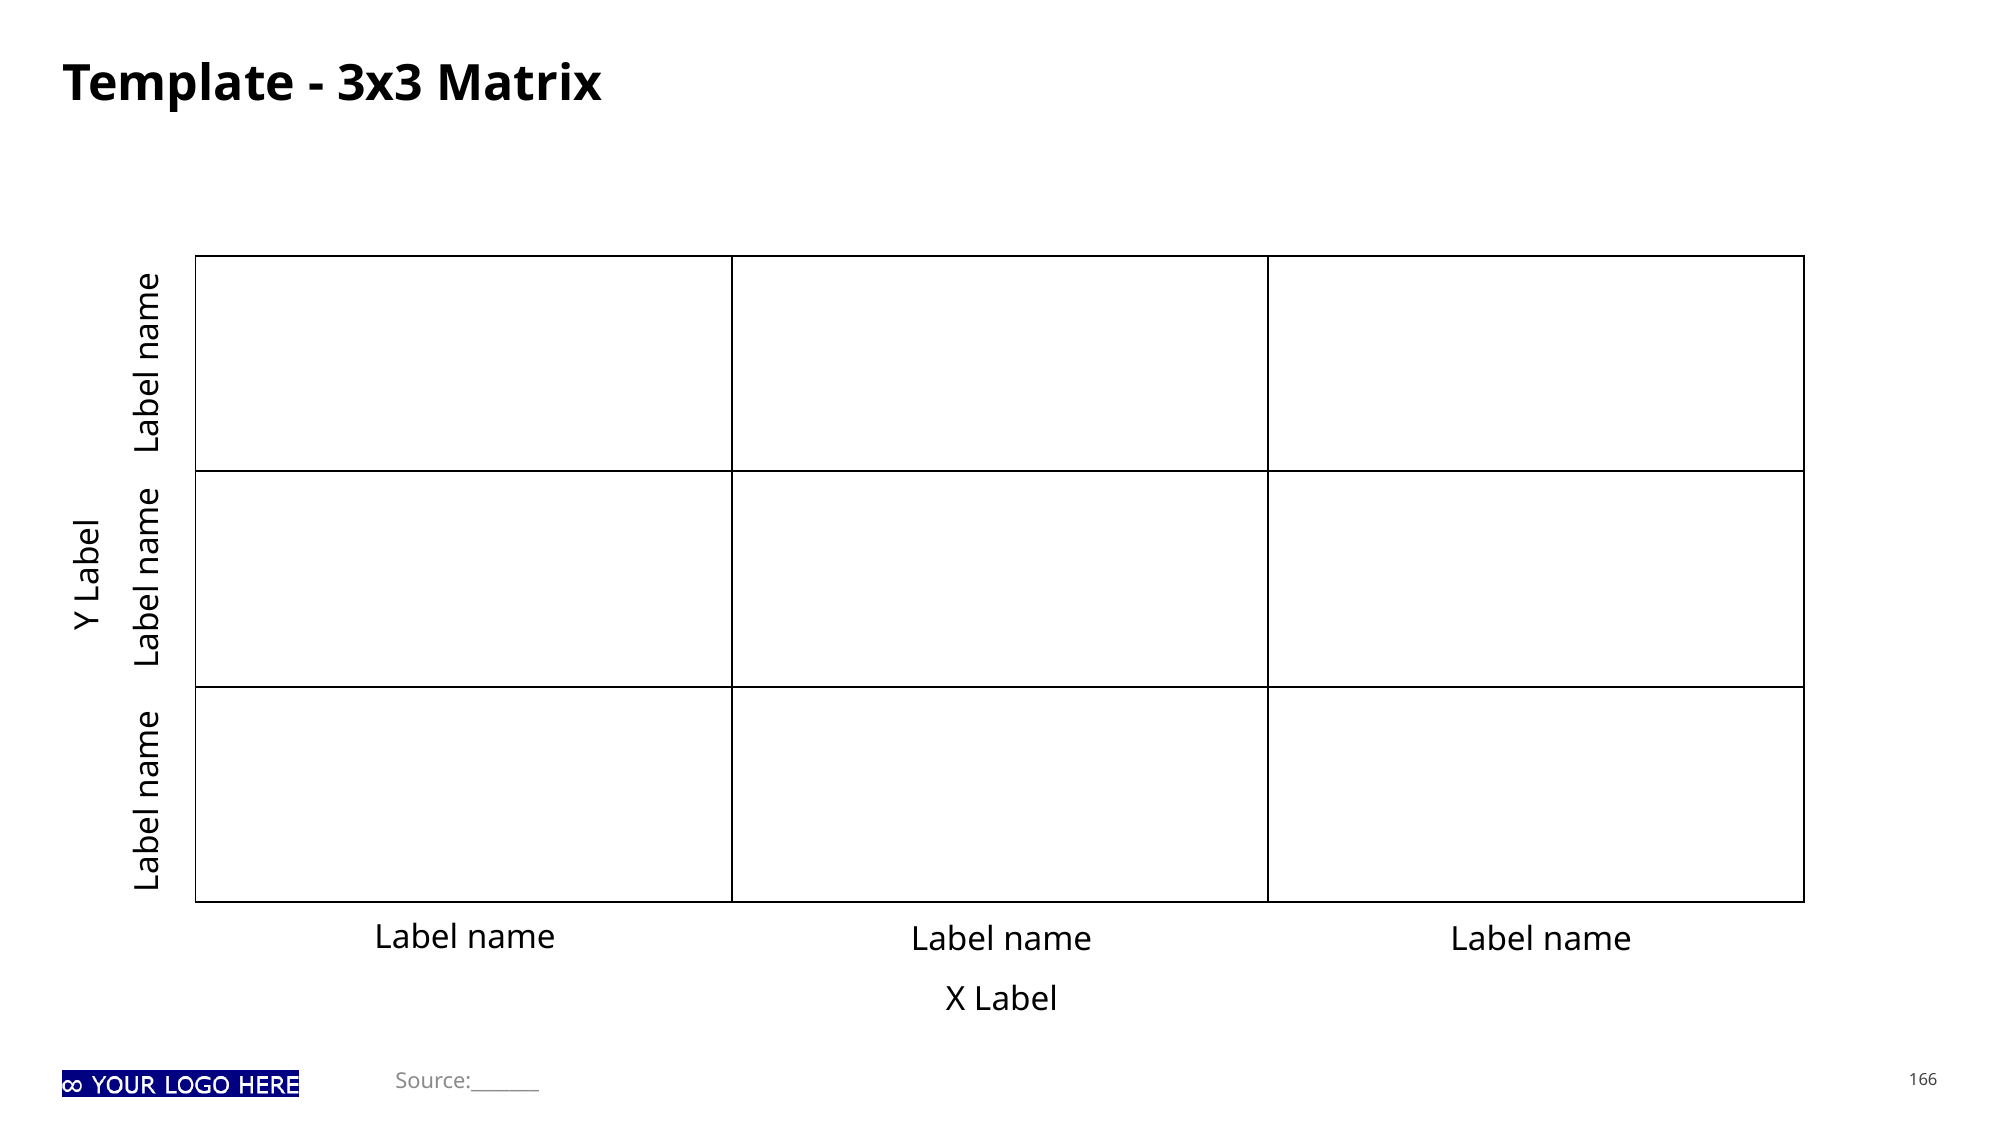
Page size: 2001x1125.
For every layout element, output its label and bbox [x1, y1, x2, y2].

table_cell [1269, 688, 1803, 901]
table_header [733, 257, 1267, 470]
text_box [198, 915, 732, 975]
title [63, 62, 1937, 143]
table_cell [196, 688, 731, 901]
table_cell [733, 688, 1267, 901]
table_cell [196, 472, 731, 686]
table_header [196, 257, 731, 470]
table_cell [733, 472, 1267, 686]
text_box [566, 916, 1809, 1037]
table_header [1269, 257, 1803, 470]
table_cell [1269, 472, 1803, 686]
picture [62, 1069, 299, 1097]
footer [380, 1059, 1340, 1100]
text_box [65, 249, 185, 910]
